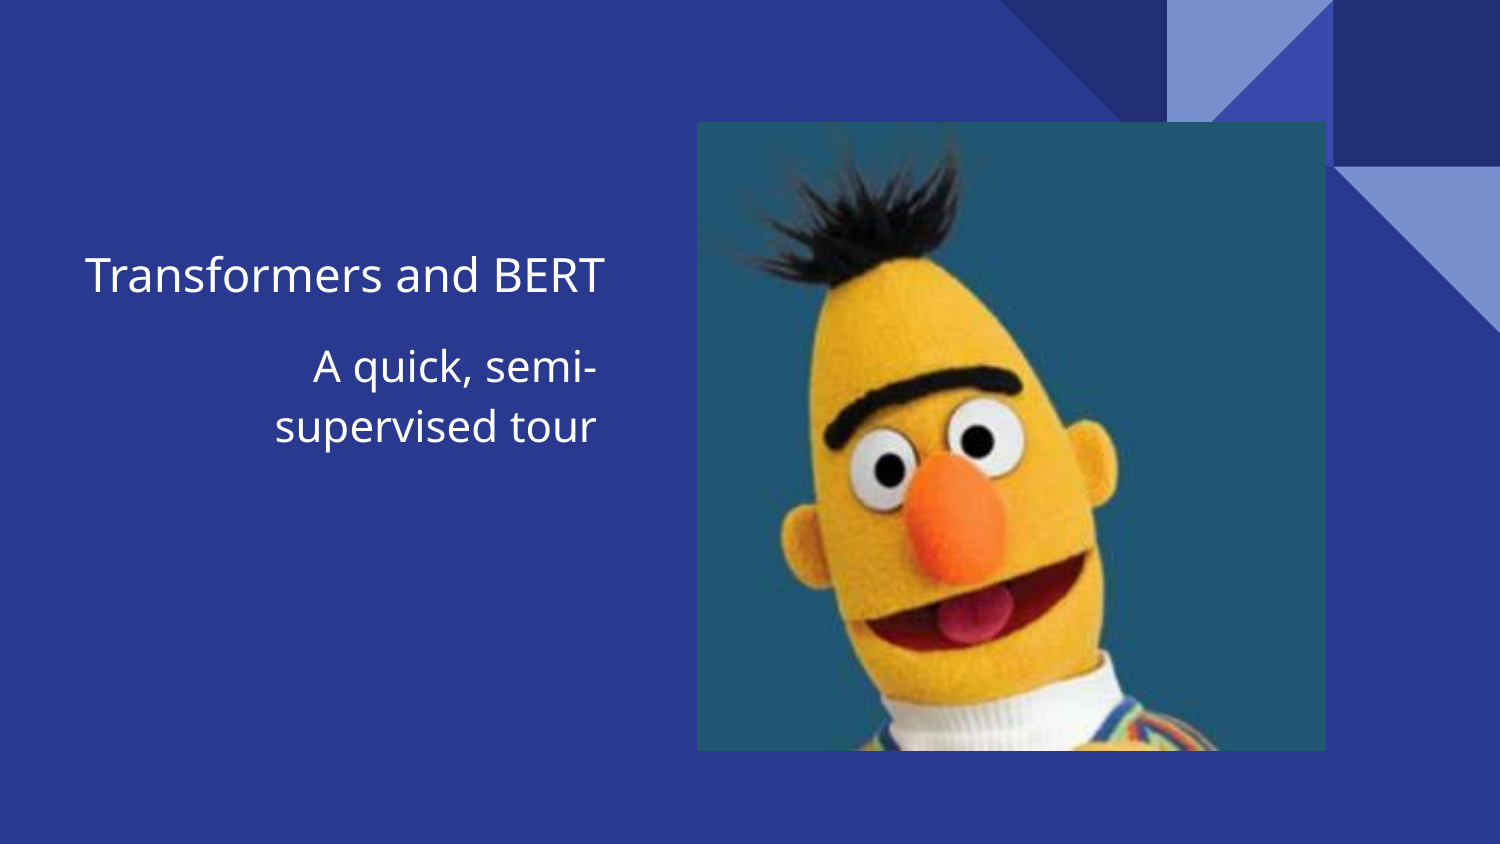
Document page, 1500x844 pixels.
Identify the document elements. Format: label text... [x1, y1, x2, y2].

title Transformers and BERT [59, 172, 621, 321]
picture [697, 121, 1327, 751]
subtitle A quick, semi-supervised tour [217, 320, 613, 535]
